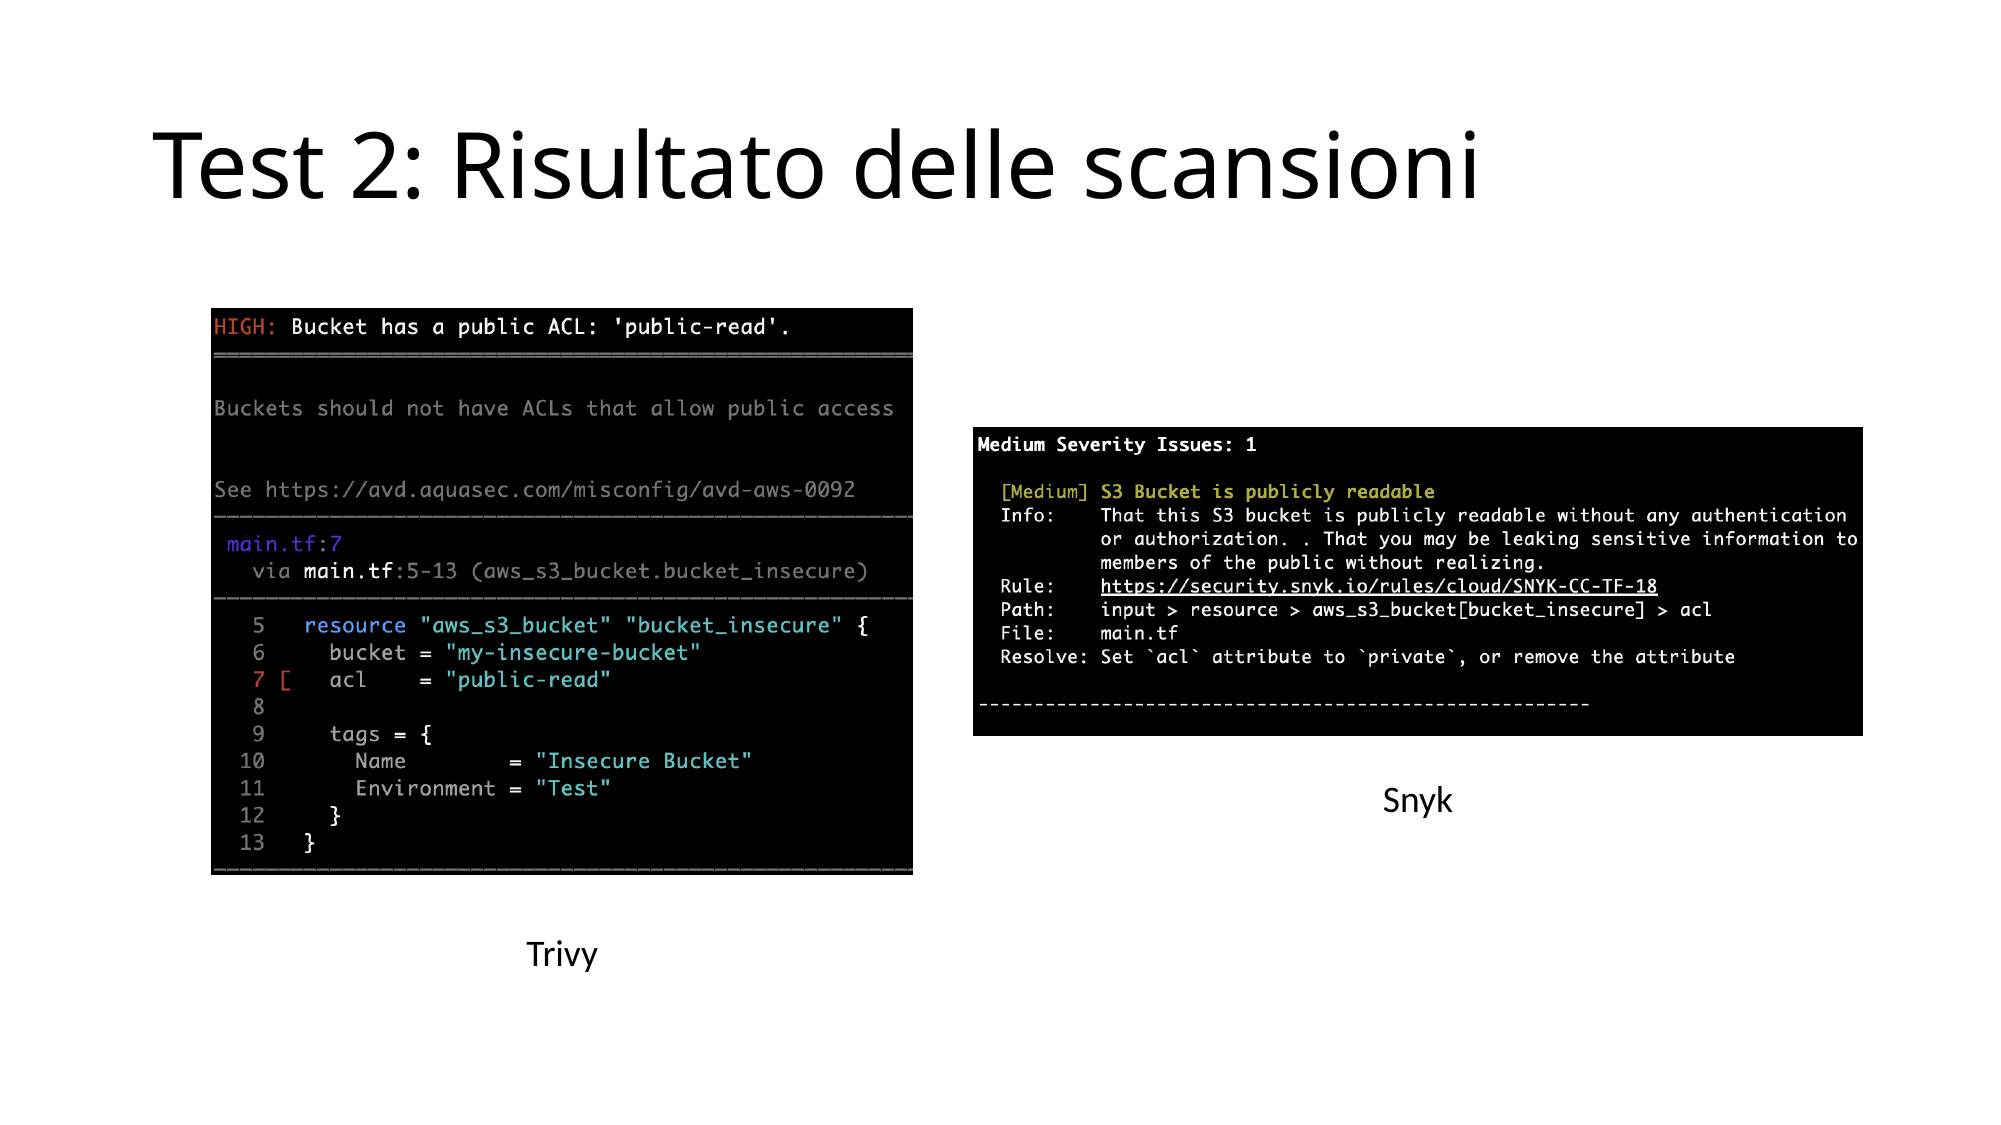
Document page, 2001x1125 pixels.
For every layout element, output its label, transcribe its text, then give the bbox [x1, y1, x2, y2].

text_box Trivy [511, 921, 614, 981]
title Test 2: Risultato delle scansioni [137, 59, 1863, 278]
text_box Snyk [1368, 767, 1469, 828]
picture [211, 308, 913, 875]
picture [973, 427, 1863, 736]
